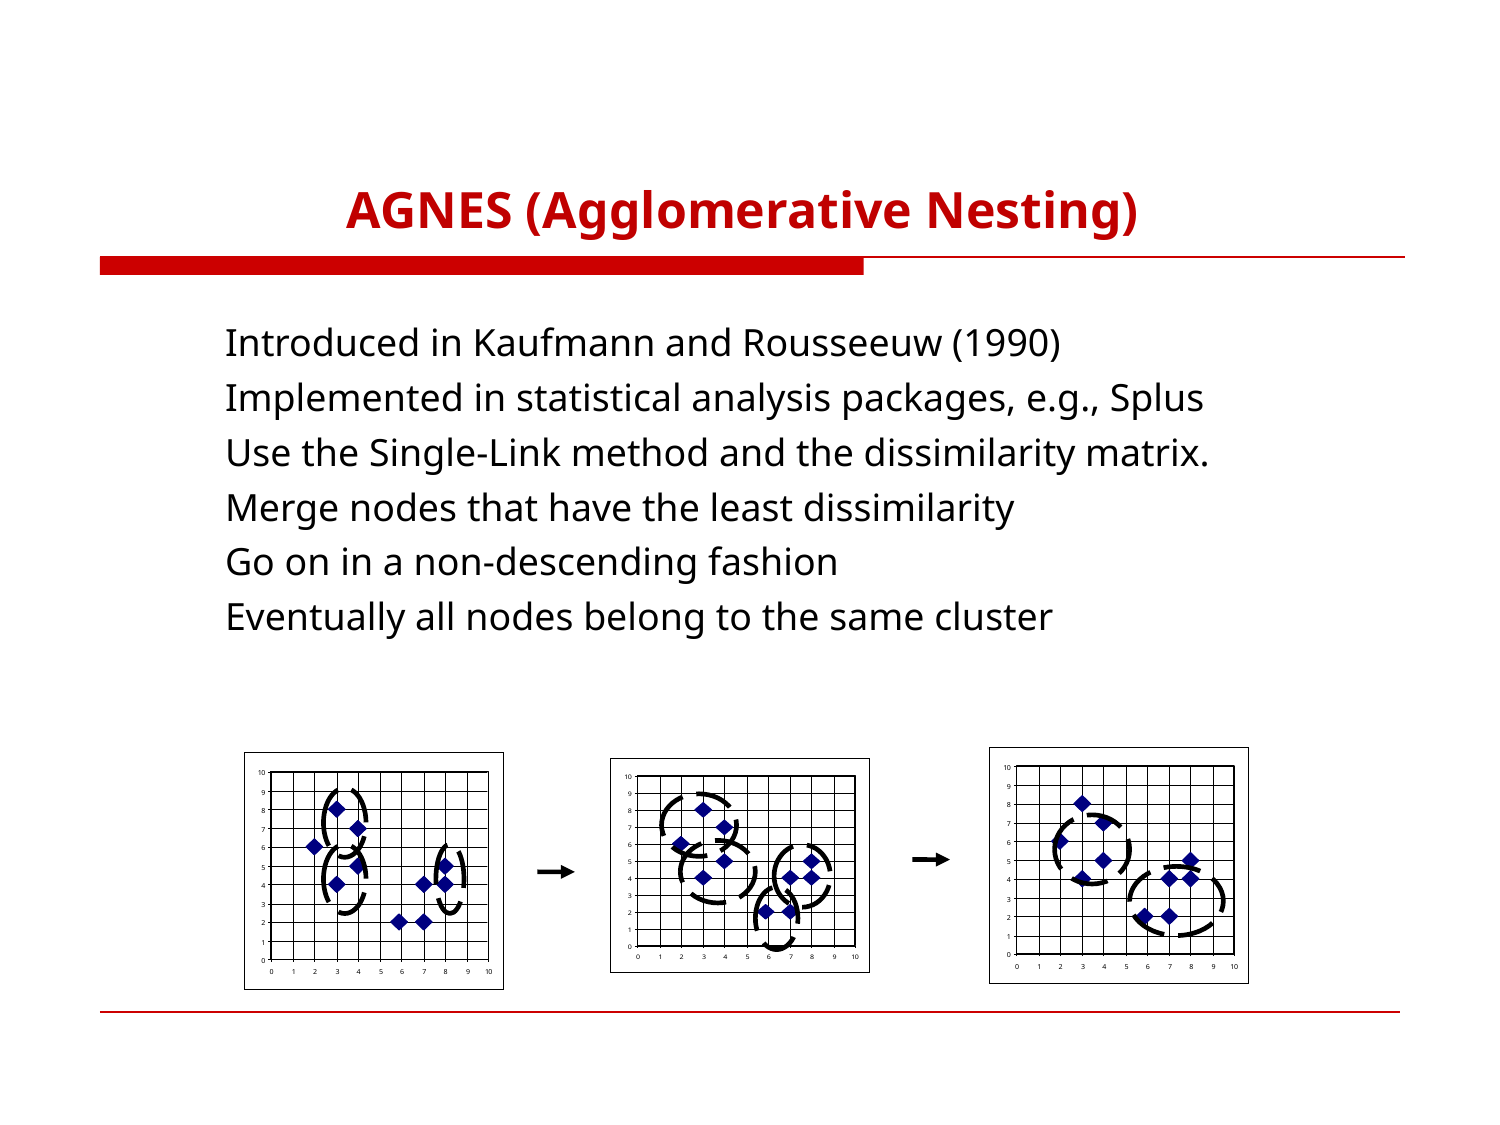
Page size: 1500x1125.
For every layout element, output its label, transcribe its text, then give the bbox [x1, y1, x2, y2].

text_box [912, 853, 950, 866]
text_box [605, 753, 878, 979]
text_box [984, 741, 1257, 991]
title AGNES (Agglomerative Nesting) [346, 178, 1229, 239]
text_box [238, 747, 512, 997]
text_box [537, 865, 575, 879]
list Introduced in Kaufmann and Rousseeuw (1990) Implemented in statistical analysis packages, e.g., Splus Use the Single-Link method and the dissimilarity matrix. Merge nodes that have the least dissimilarity Go on in a non-descending fashion Eventually all nodes belong to the same cluster [225, 328, 1266, 733]
